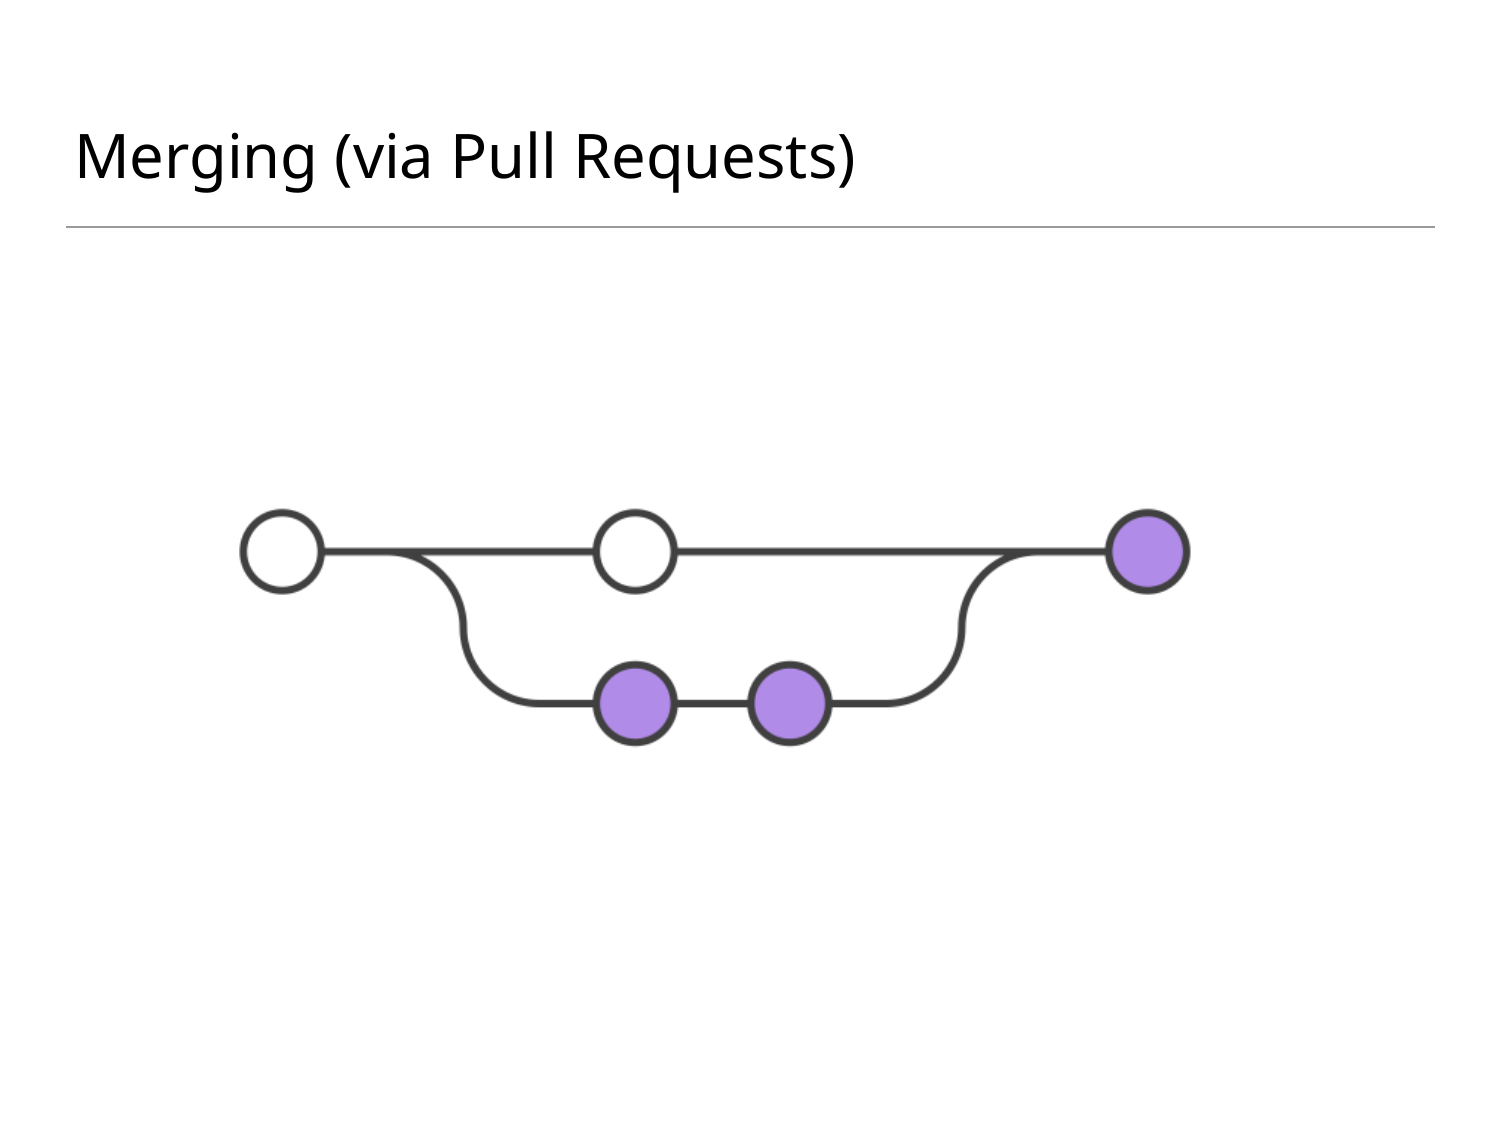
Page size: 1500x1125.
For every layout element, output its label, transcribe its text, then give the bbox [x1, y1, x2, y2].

picture [8, 424, 1492, 817]
title Merging (via Pull Requests) [65, 37, 1435, 200]
